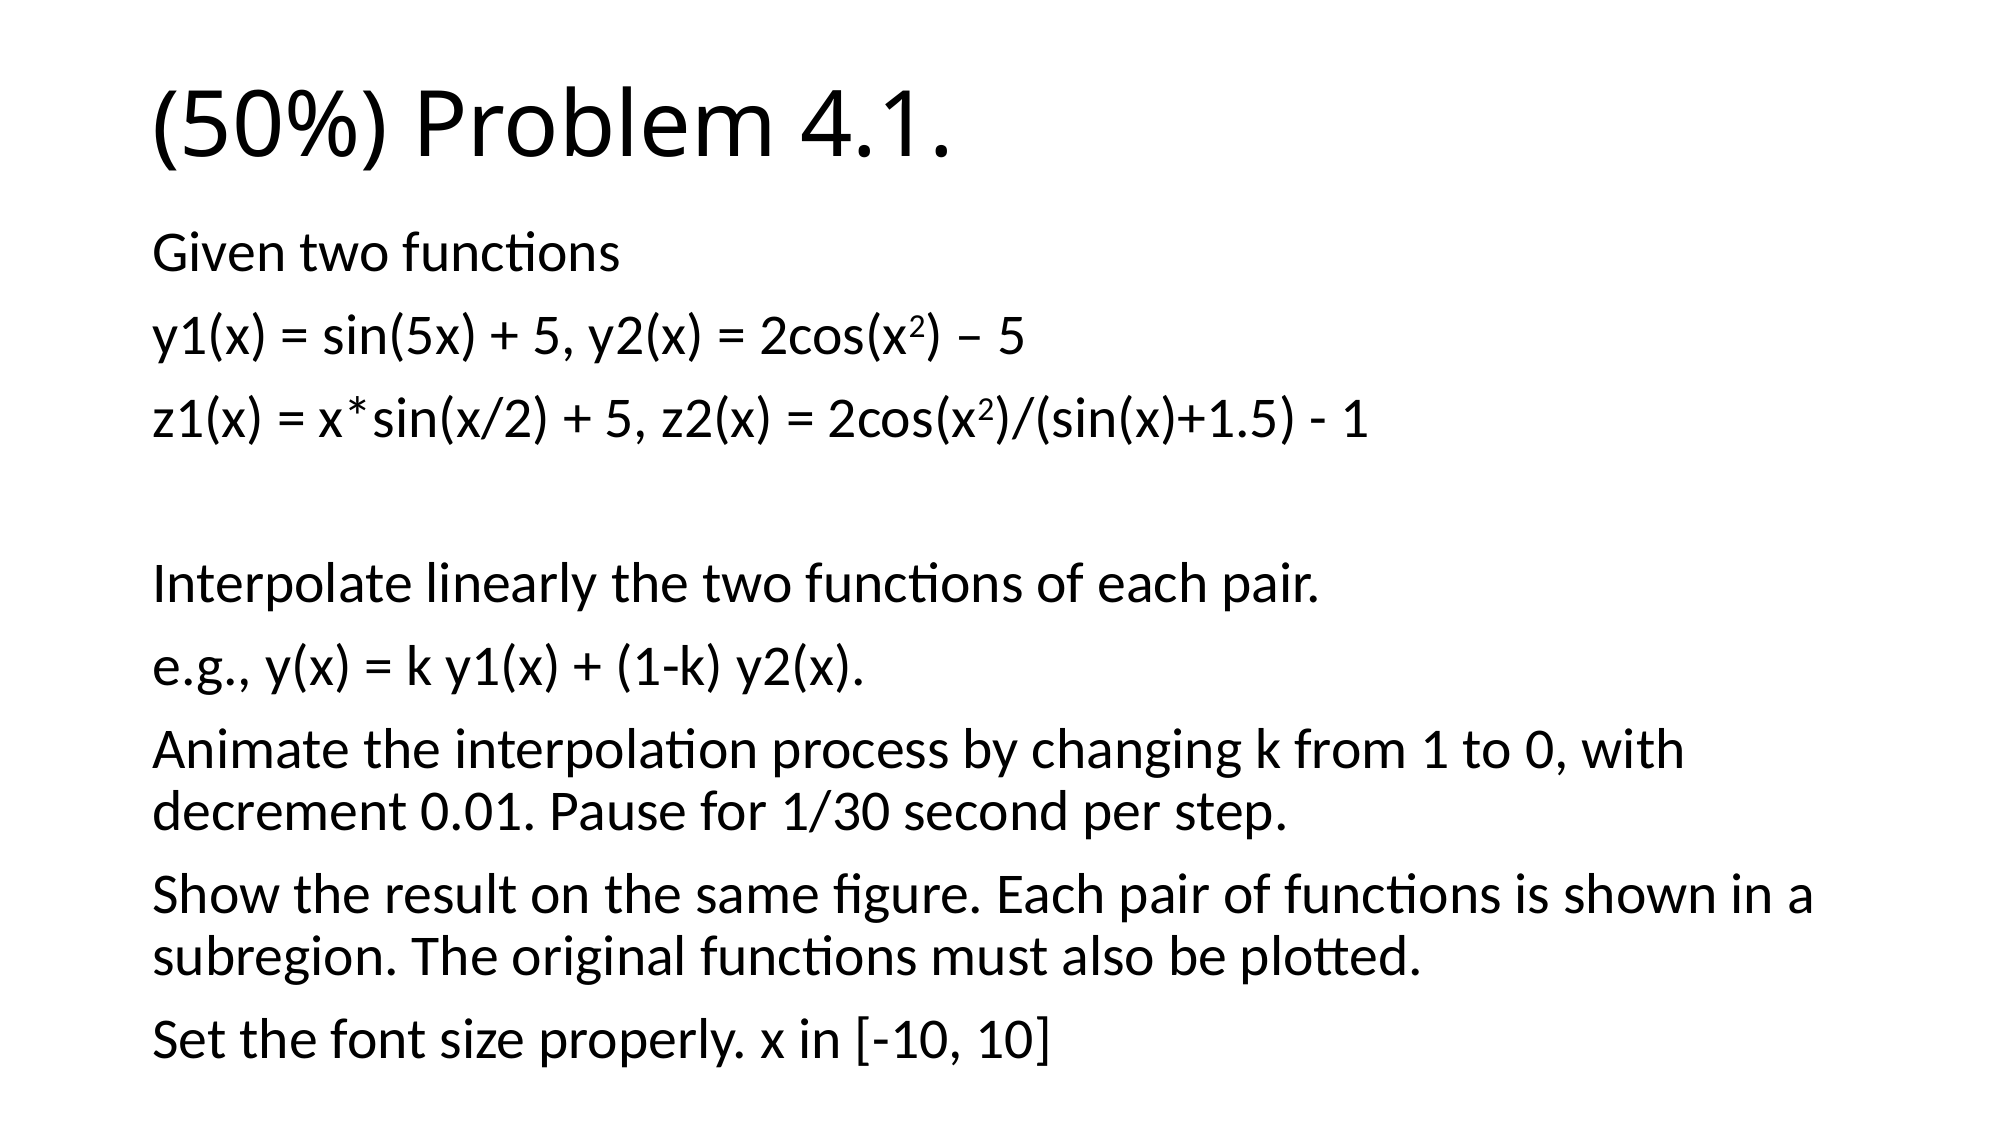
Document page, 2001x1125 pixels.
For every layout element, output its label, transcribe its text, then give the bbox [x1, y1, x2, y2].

title (50%) Problem 4.1. [137, 18, 1863, 214]
list Given two functions y1(x) = sin(5x) + 5, y2(x) = 2cos(x2) – 5 z1(x) = x*sin(x/2) + 5, z2(x) = 2cos(x2)/(sin(x)+1.5) - 1 Interpolate linearly the two functions of each pair. e.g., y(x) = k y1(x) + (1-k) y2(x). Animate the interpolation process by changing k from 1 to 0, with decrement 0.01. Pause for 1/30 second per step. Show the result on the same figure. Each pair of functions is shown in a subregion. The original functions must also be plotted. Set the font size properly. x in [-10, 10] [137, 214, 1863, 1079]
